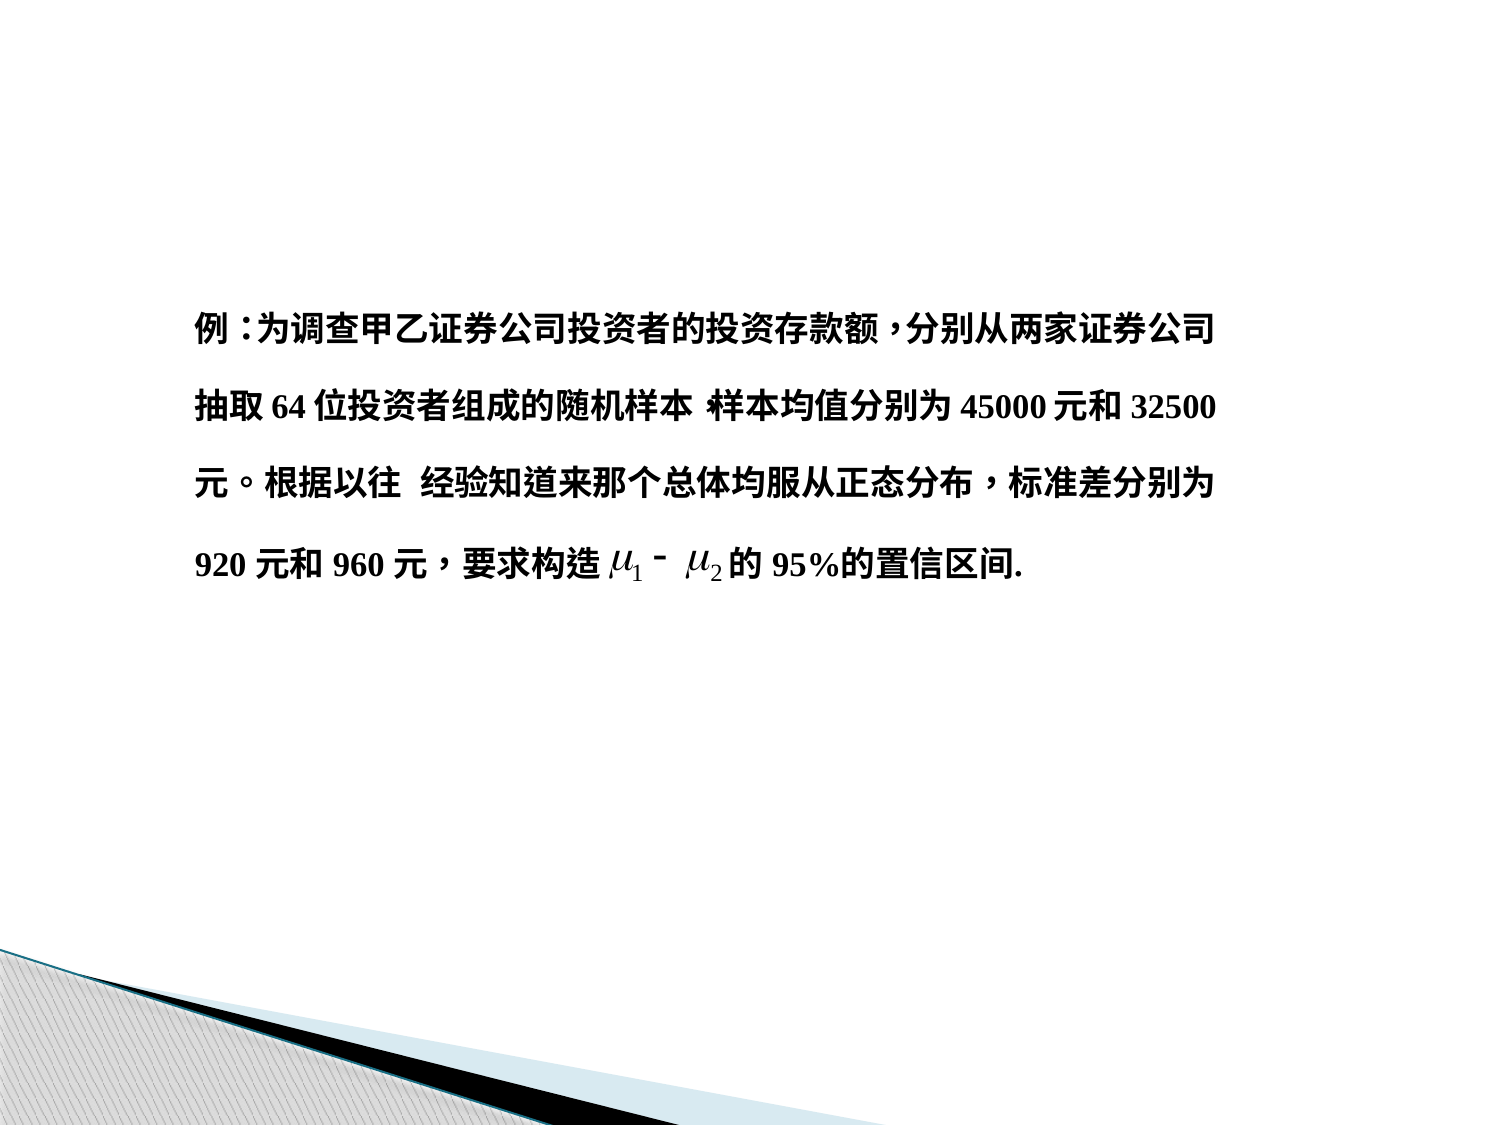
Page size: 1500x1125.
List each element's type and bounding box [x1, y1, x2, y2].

picture [194, 290, 1217, 599]
